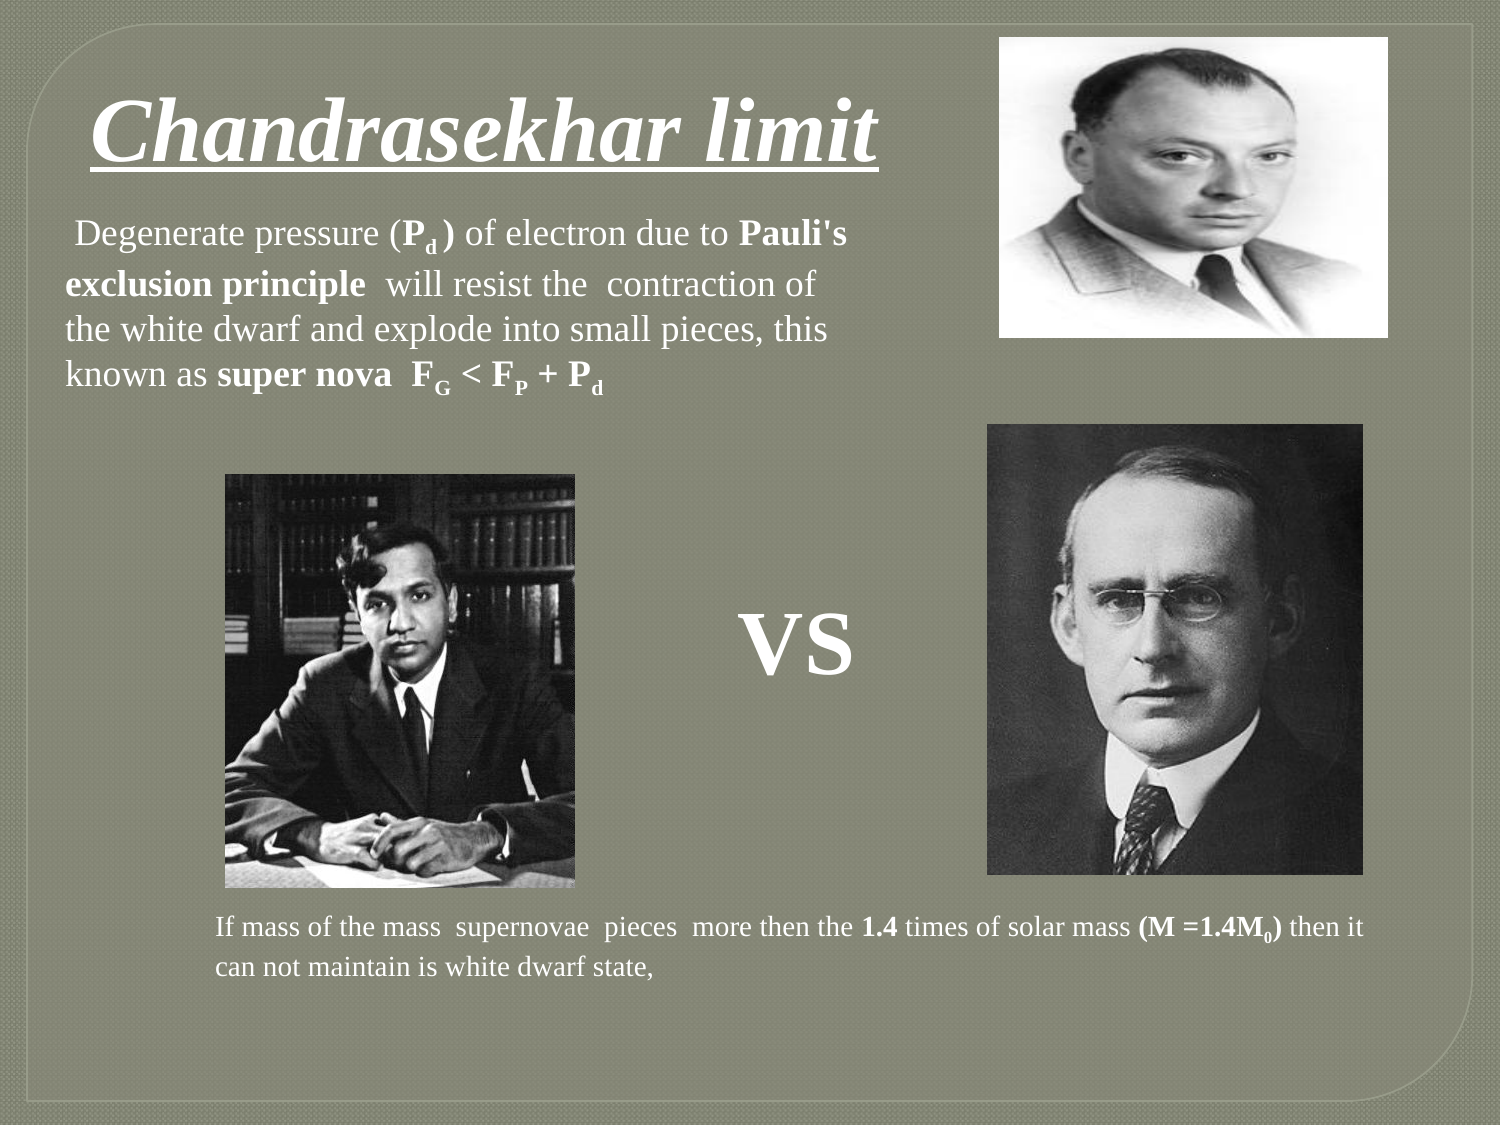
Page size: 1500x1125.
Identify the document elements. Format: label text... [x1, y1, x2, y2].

picture [0, 0, 1500, 1125]
text_box Chandrasekhar limit [74, 62, 994, 188]
text_box Degenerate pressure (Pd ) of electron due to Pauli's exclusion principle will resist the contraction of the white dwarf and explode into small pieces, this known as super nova FG < FP + Pd [49, 199, 888, 459]
text_box VS [637, 574, 897, 700]
text_box If mass of the mass supernovae pieces more then the 1.4 times of solar mass (M =1.4M0) then it can not maintain is white dwarf state, [199, 900, 1400, 1025]
